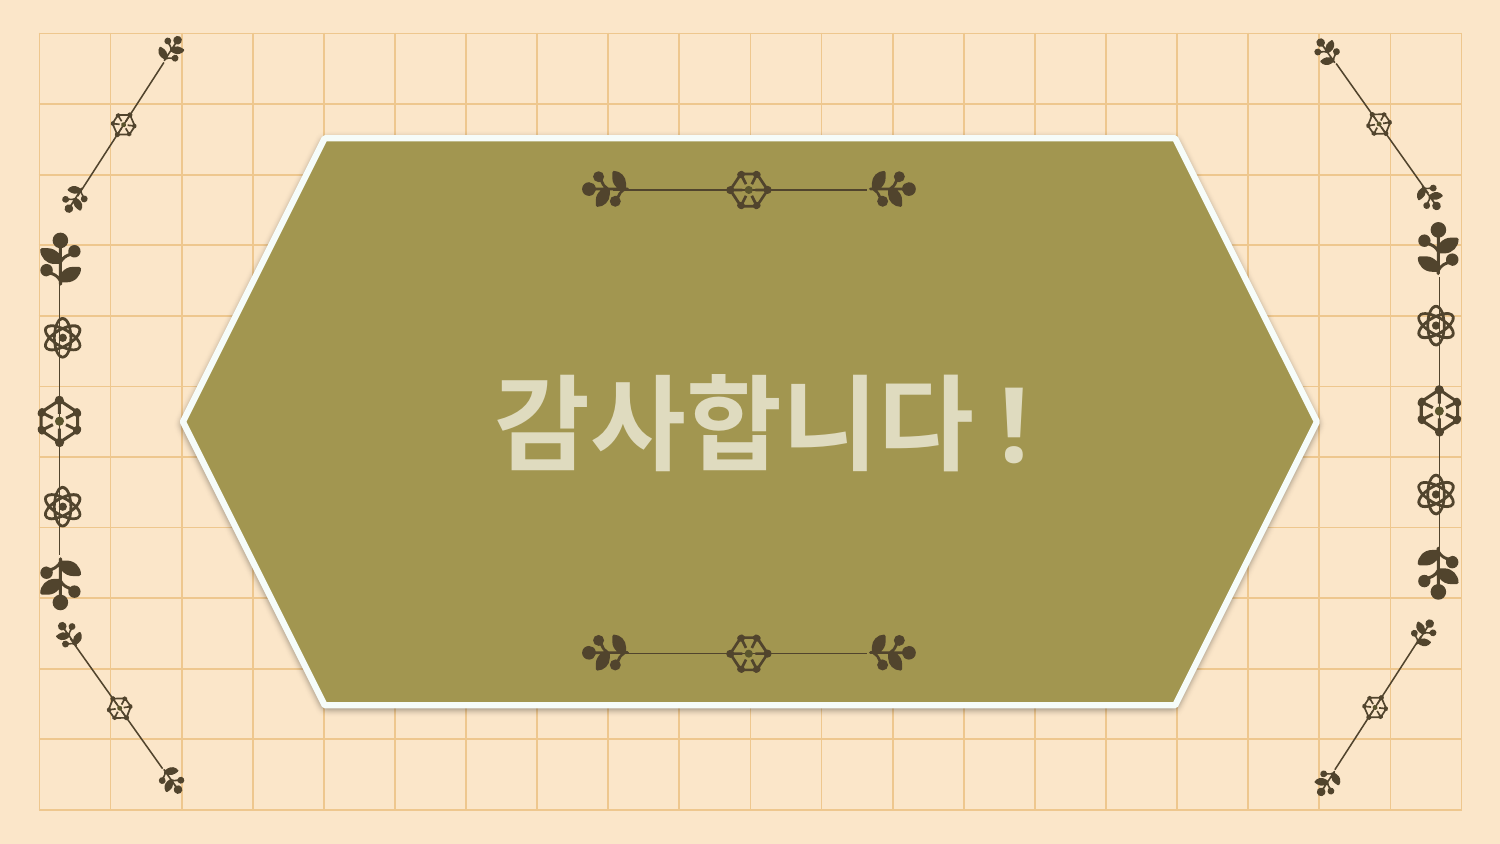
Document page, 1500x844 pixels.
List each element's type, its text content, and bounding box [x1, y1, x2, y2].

text_box [180, 135, 1320, 709]
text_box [581, 170, 916, 210]
text_box 감사합니다! [301, 351, 1223, 491]
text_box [581, 634, 916, 674]
